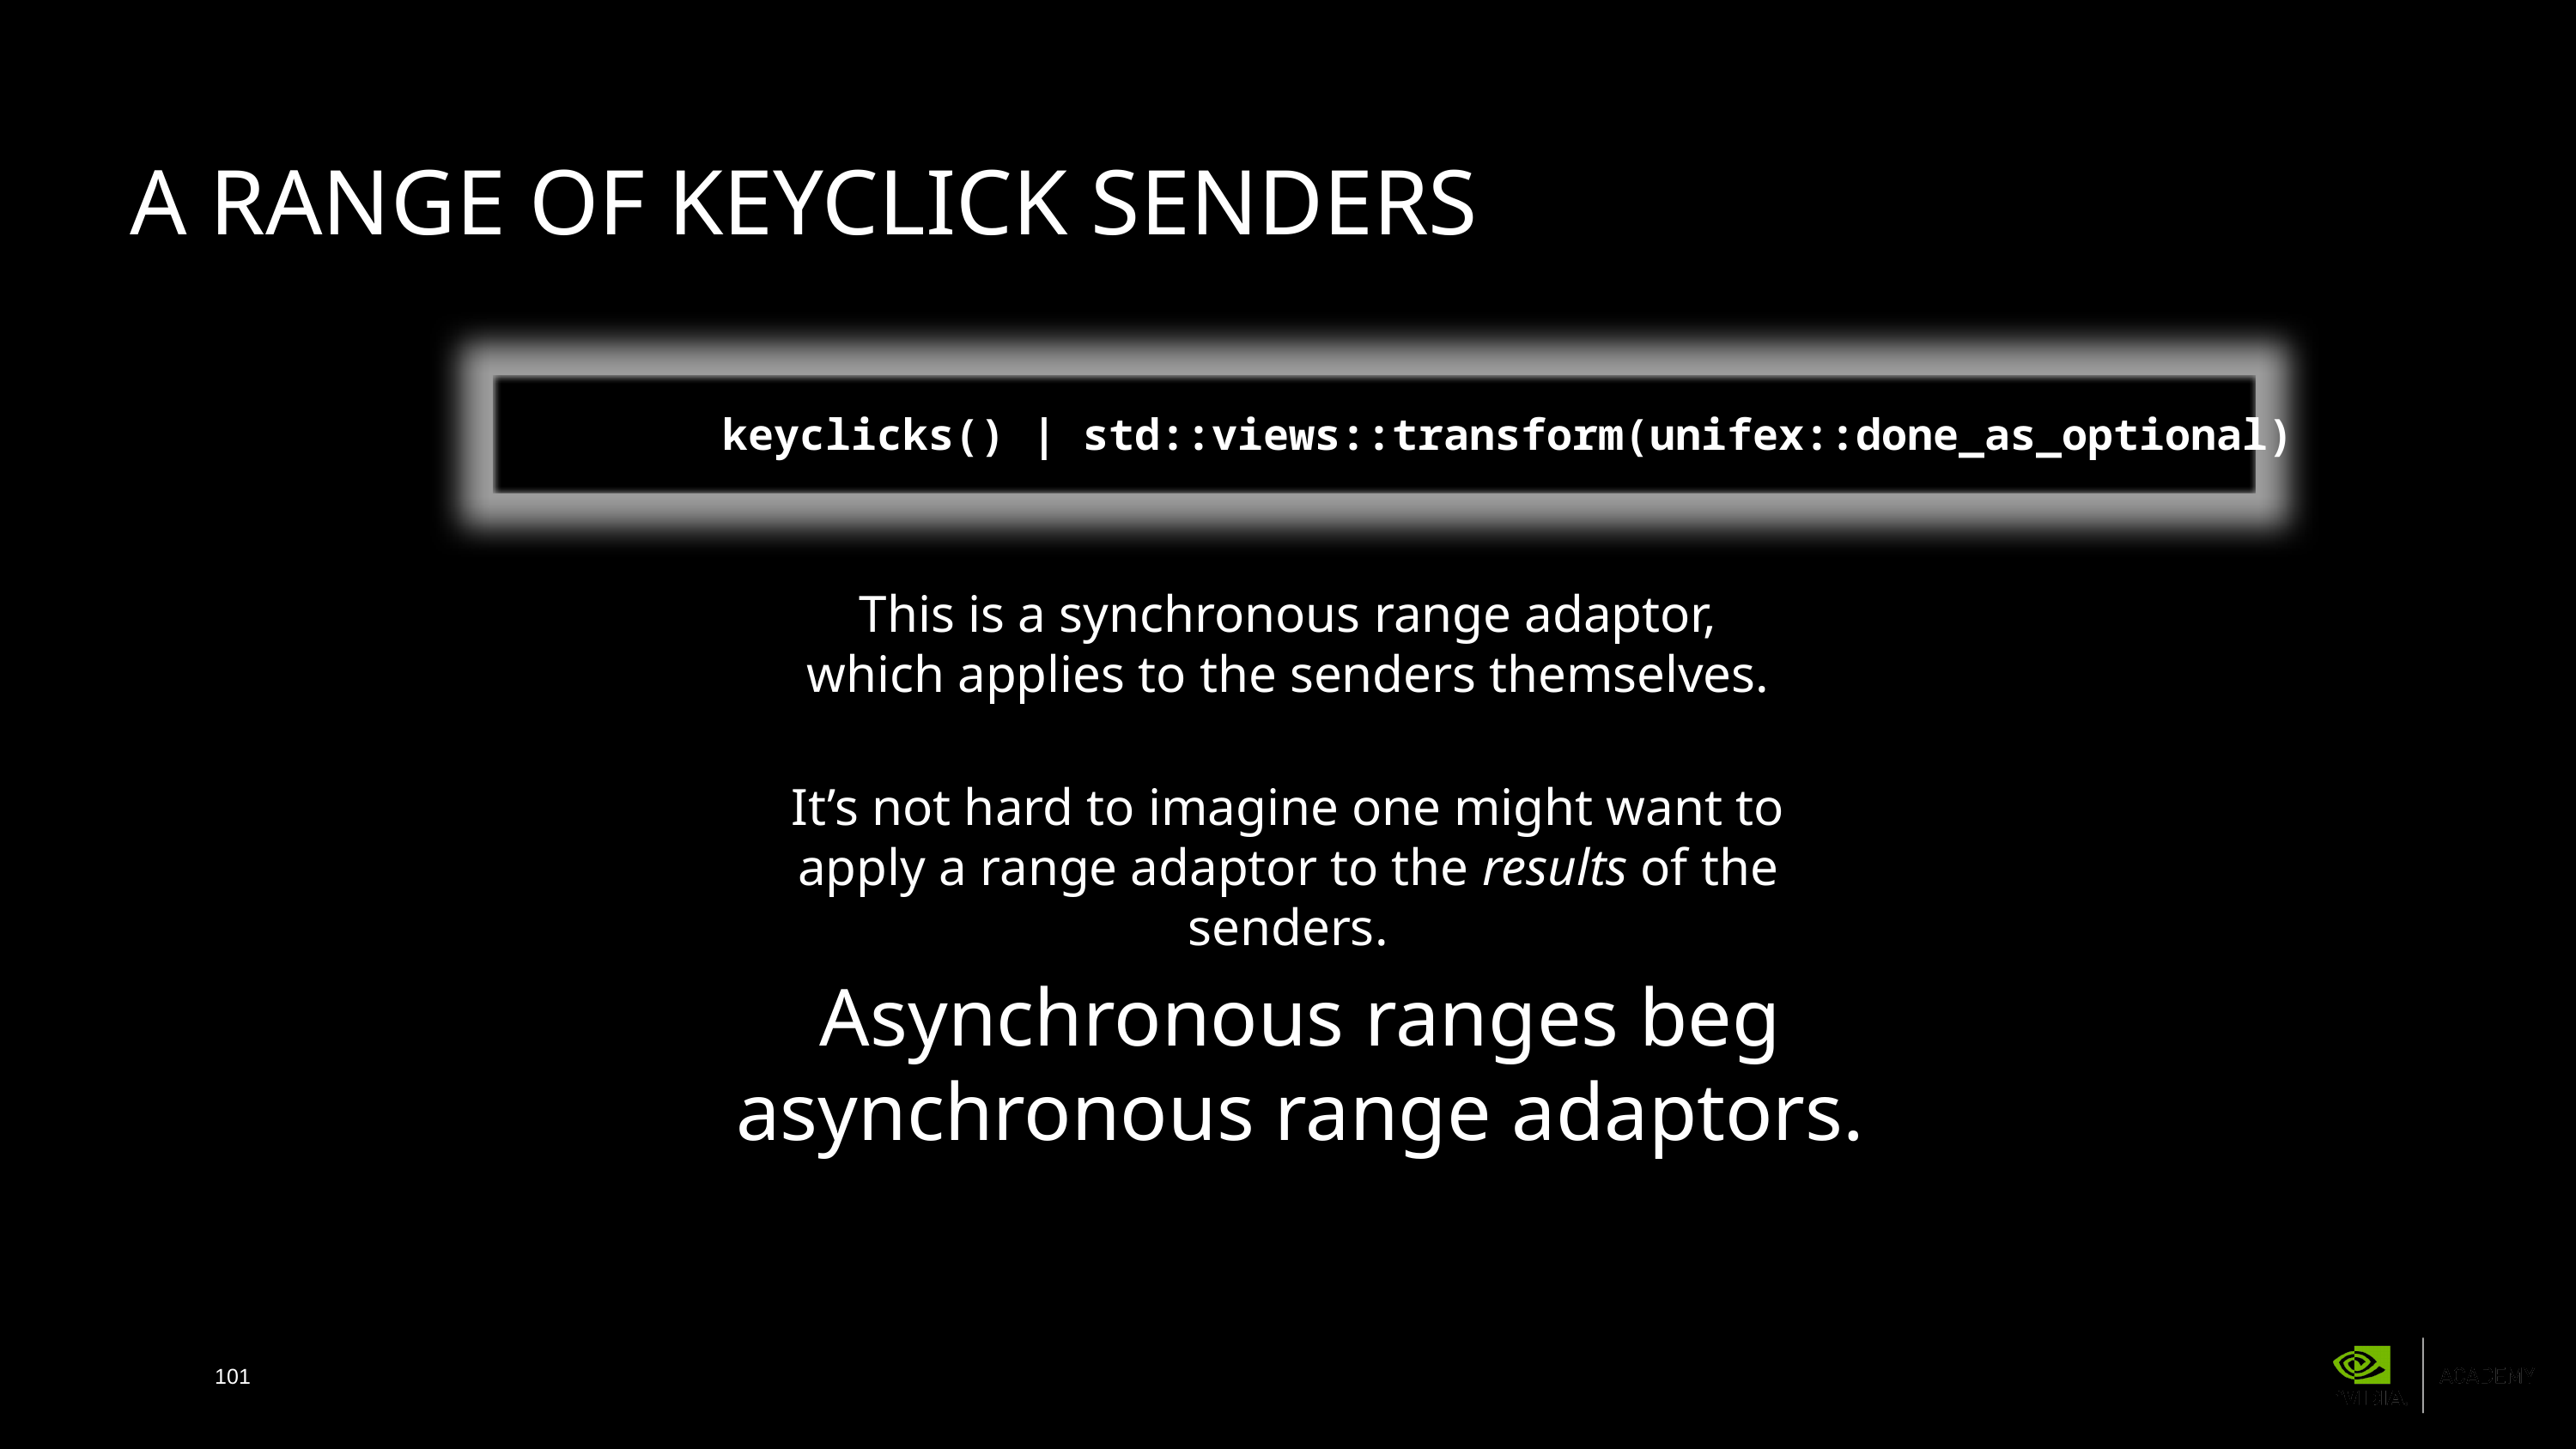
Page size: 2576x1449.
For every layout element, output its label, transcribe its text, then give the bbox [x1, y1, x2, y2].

text_box Asynchronous ranges beg asynchronous range adaptors. [679, 961, 1923, 1162]
slide_number 101 [202, 1337, 782, 1414]
title A Range of keyclick senders [116, 122, 2486, 262]
picture [2301, 1319, 2561, 1432]
text_box This is a synchronous range adaptor, which applies to the senders themselves. [775, 576, 1801, 710]
text_box keyclicks() | std::views::transform(unifex::done_as_optional) [117, 349, 2330, 511]
text_box It’s not hard to imagine one might want to apply a range adaptor to the results of the senders. [775, 768, 1801, 961]
